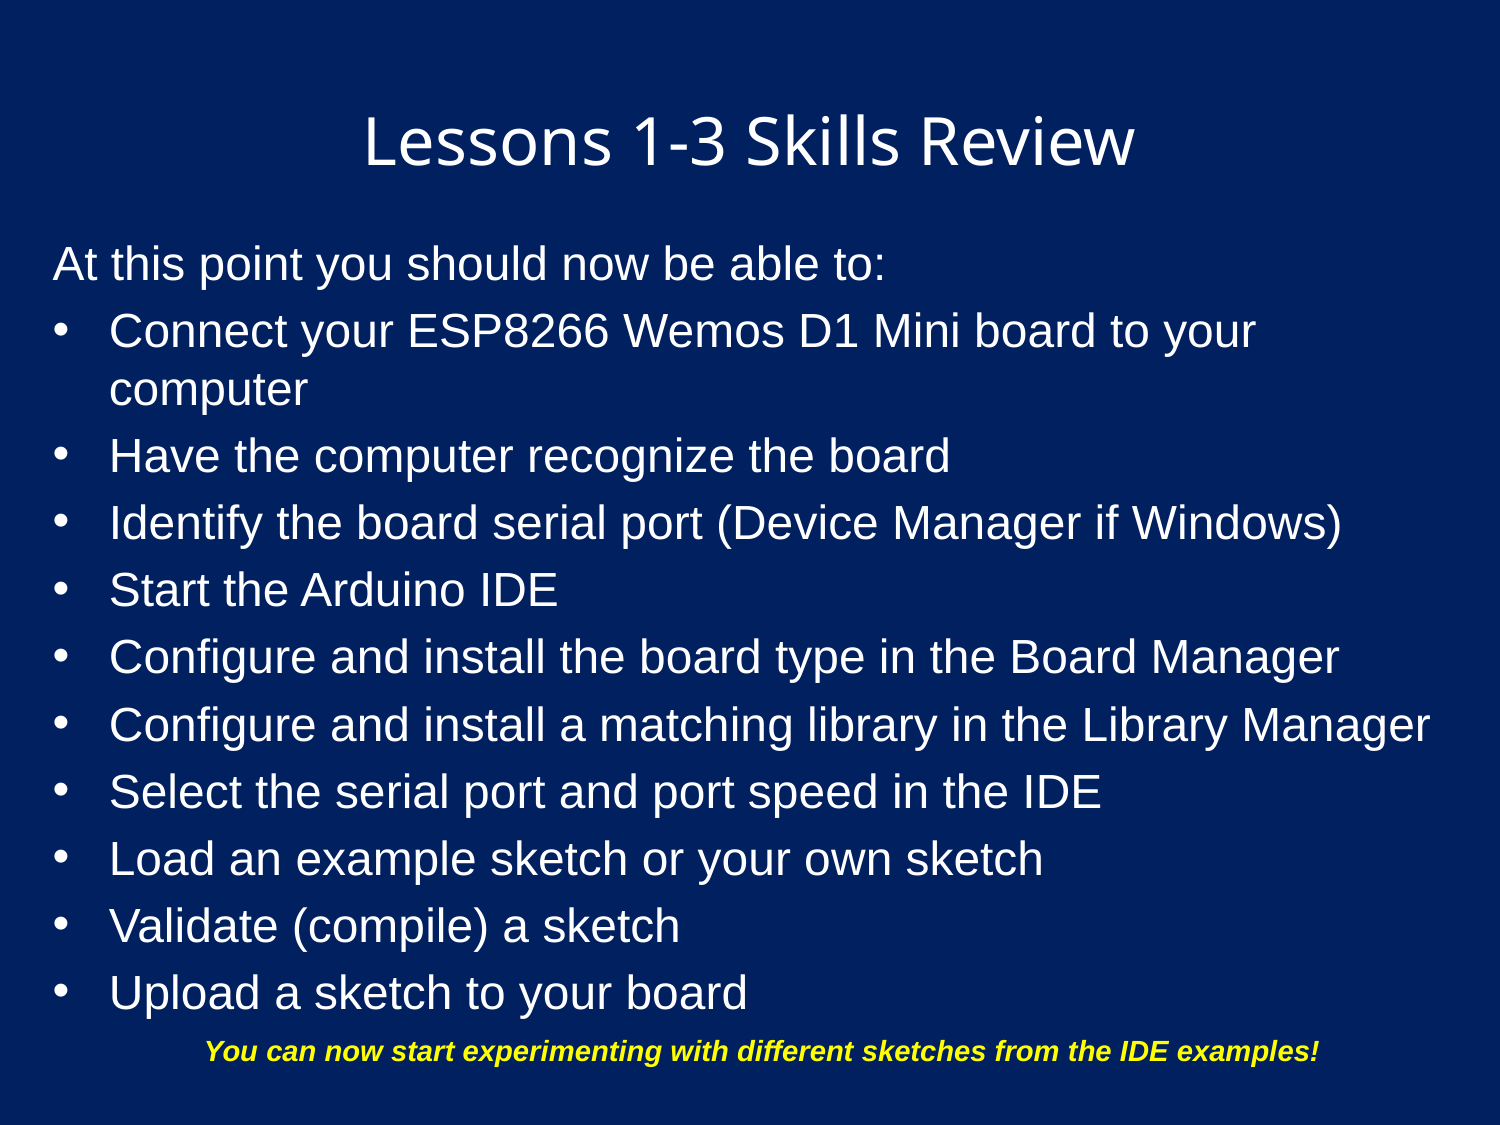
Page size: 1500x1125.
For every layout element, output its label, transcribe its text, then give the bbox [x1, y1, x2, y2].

title Lessons 1-3 Skills Review [75, 45, 1425, 224]
list At this point you should now be able to: Connect your ESP8266 Wemos D1 Mini board to your computer Have the computer recognize the board Identify the board serial port (Device Manager if Windows) Start the Arduino IDE Configure and install the board type in the Board Manager Configure and install a matching library in the Library Manager Select the serial port and port speed in the IDE Load an example sketch or your own sketch Validate (compile) a sketch Upload a sketch to your board [37, 224, 1463, 1075]
text_box You can now start experimenting with different sketches from the IDE examples! [87, 1012, 1438, 1088]
